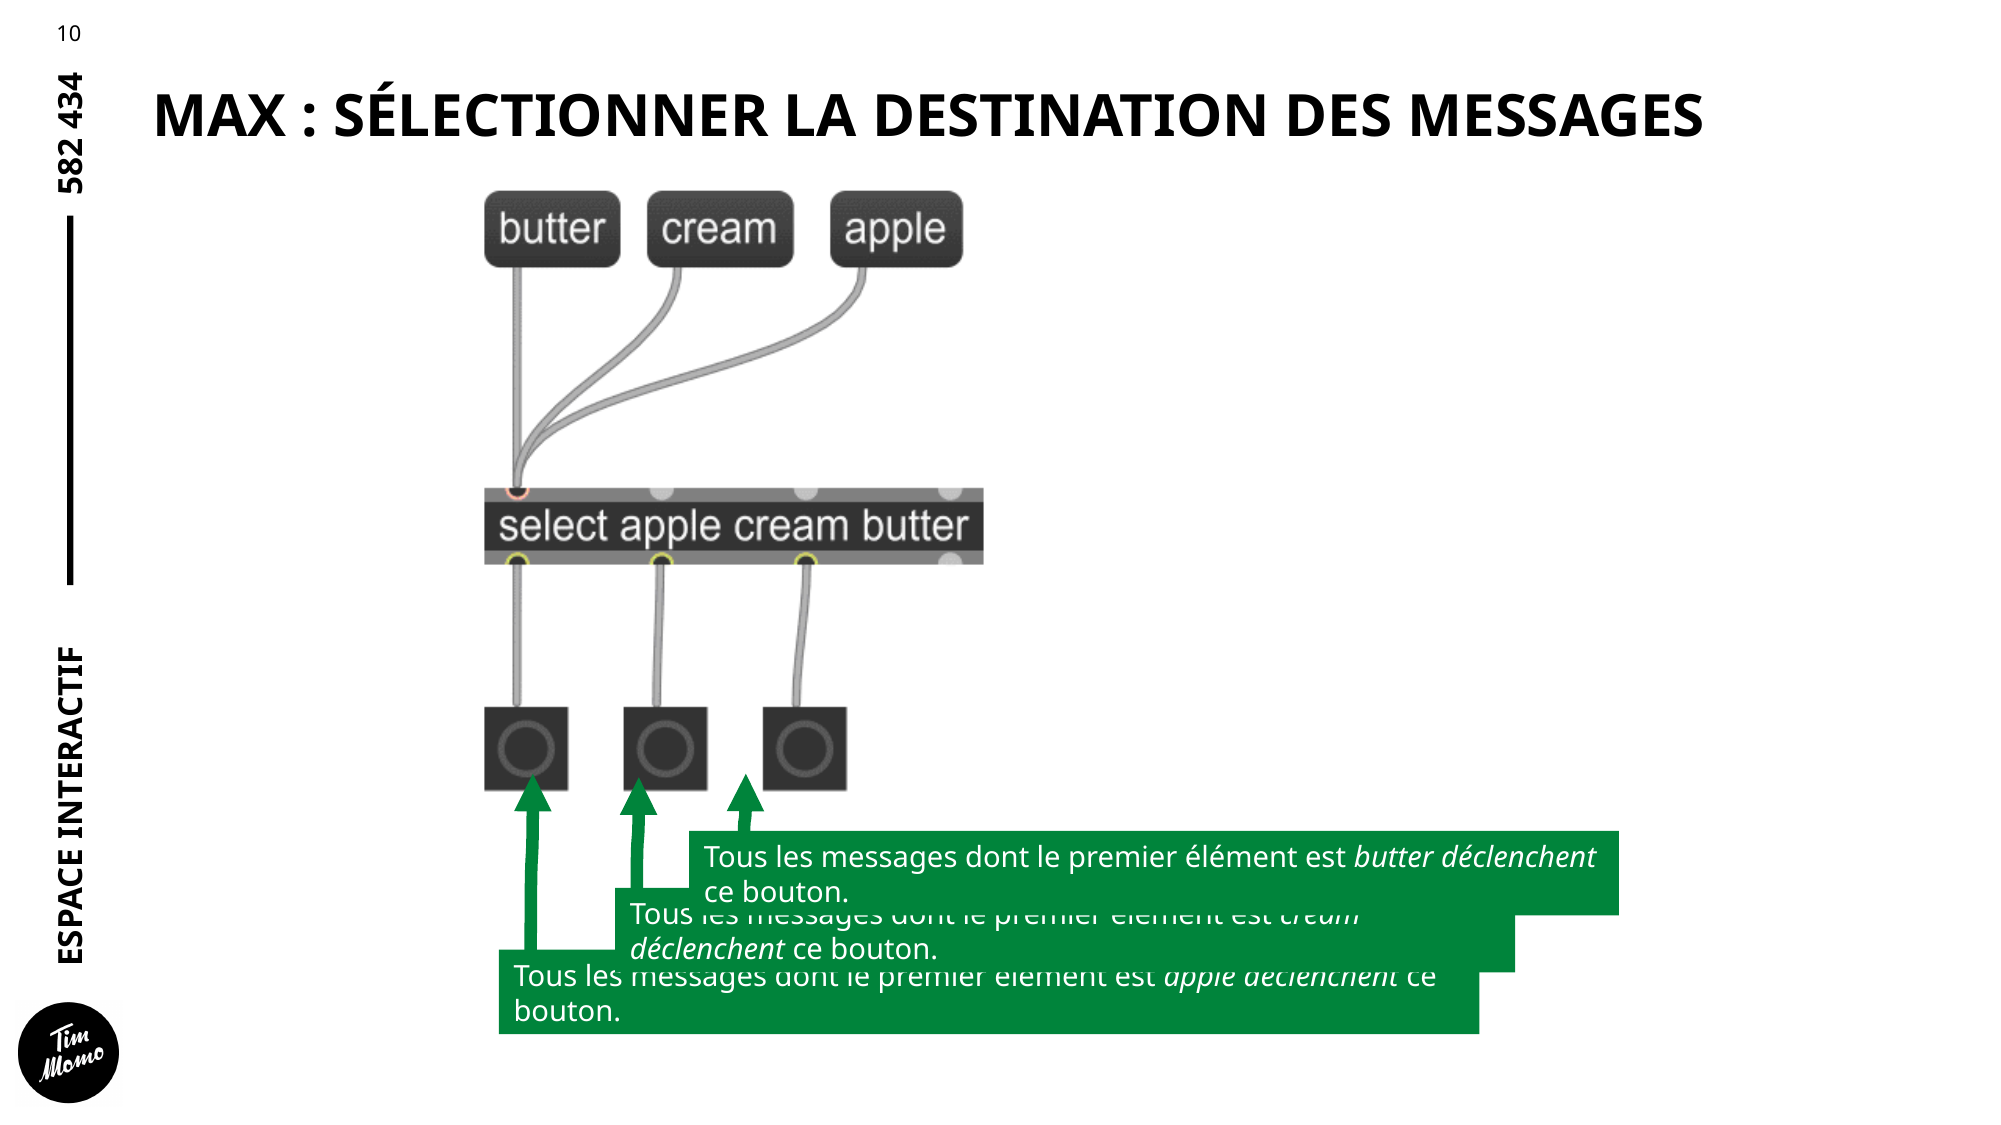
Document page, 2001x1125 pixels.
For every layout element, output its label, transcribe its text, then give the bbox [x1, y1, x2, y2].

text_box Tous les messages dont le premier élément est apple déclenchent ce bouton. [498, 949, 1480, 1035]
picture [15, 1000, 123, 1107]
title MAX : SÉLECTIONNER LA DESTINATION DES MESSAGES [137, 59, 1863, 175]
text_box Tous les messages dont le premier élément est butter déclenchent ce bouton. [688, 830, 1620, 917]
picture [469, 166, 1023, 824]
text_box Tous les messages dont le premier élément est cream déclenchent ce bouton. [614, 887, 1516, 973]
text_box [571, 842, 705, 846]
